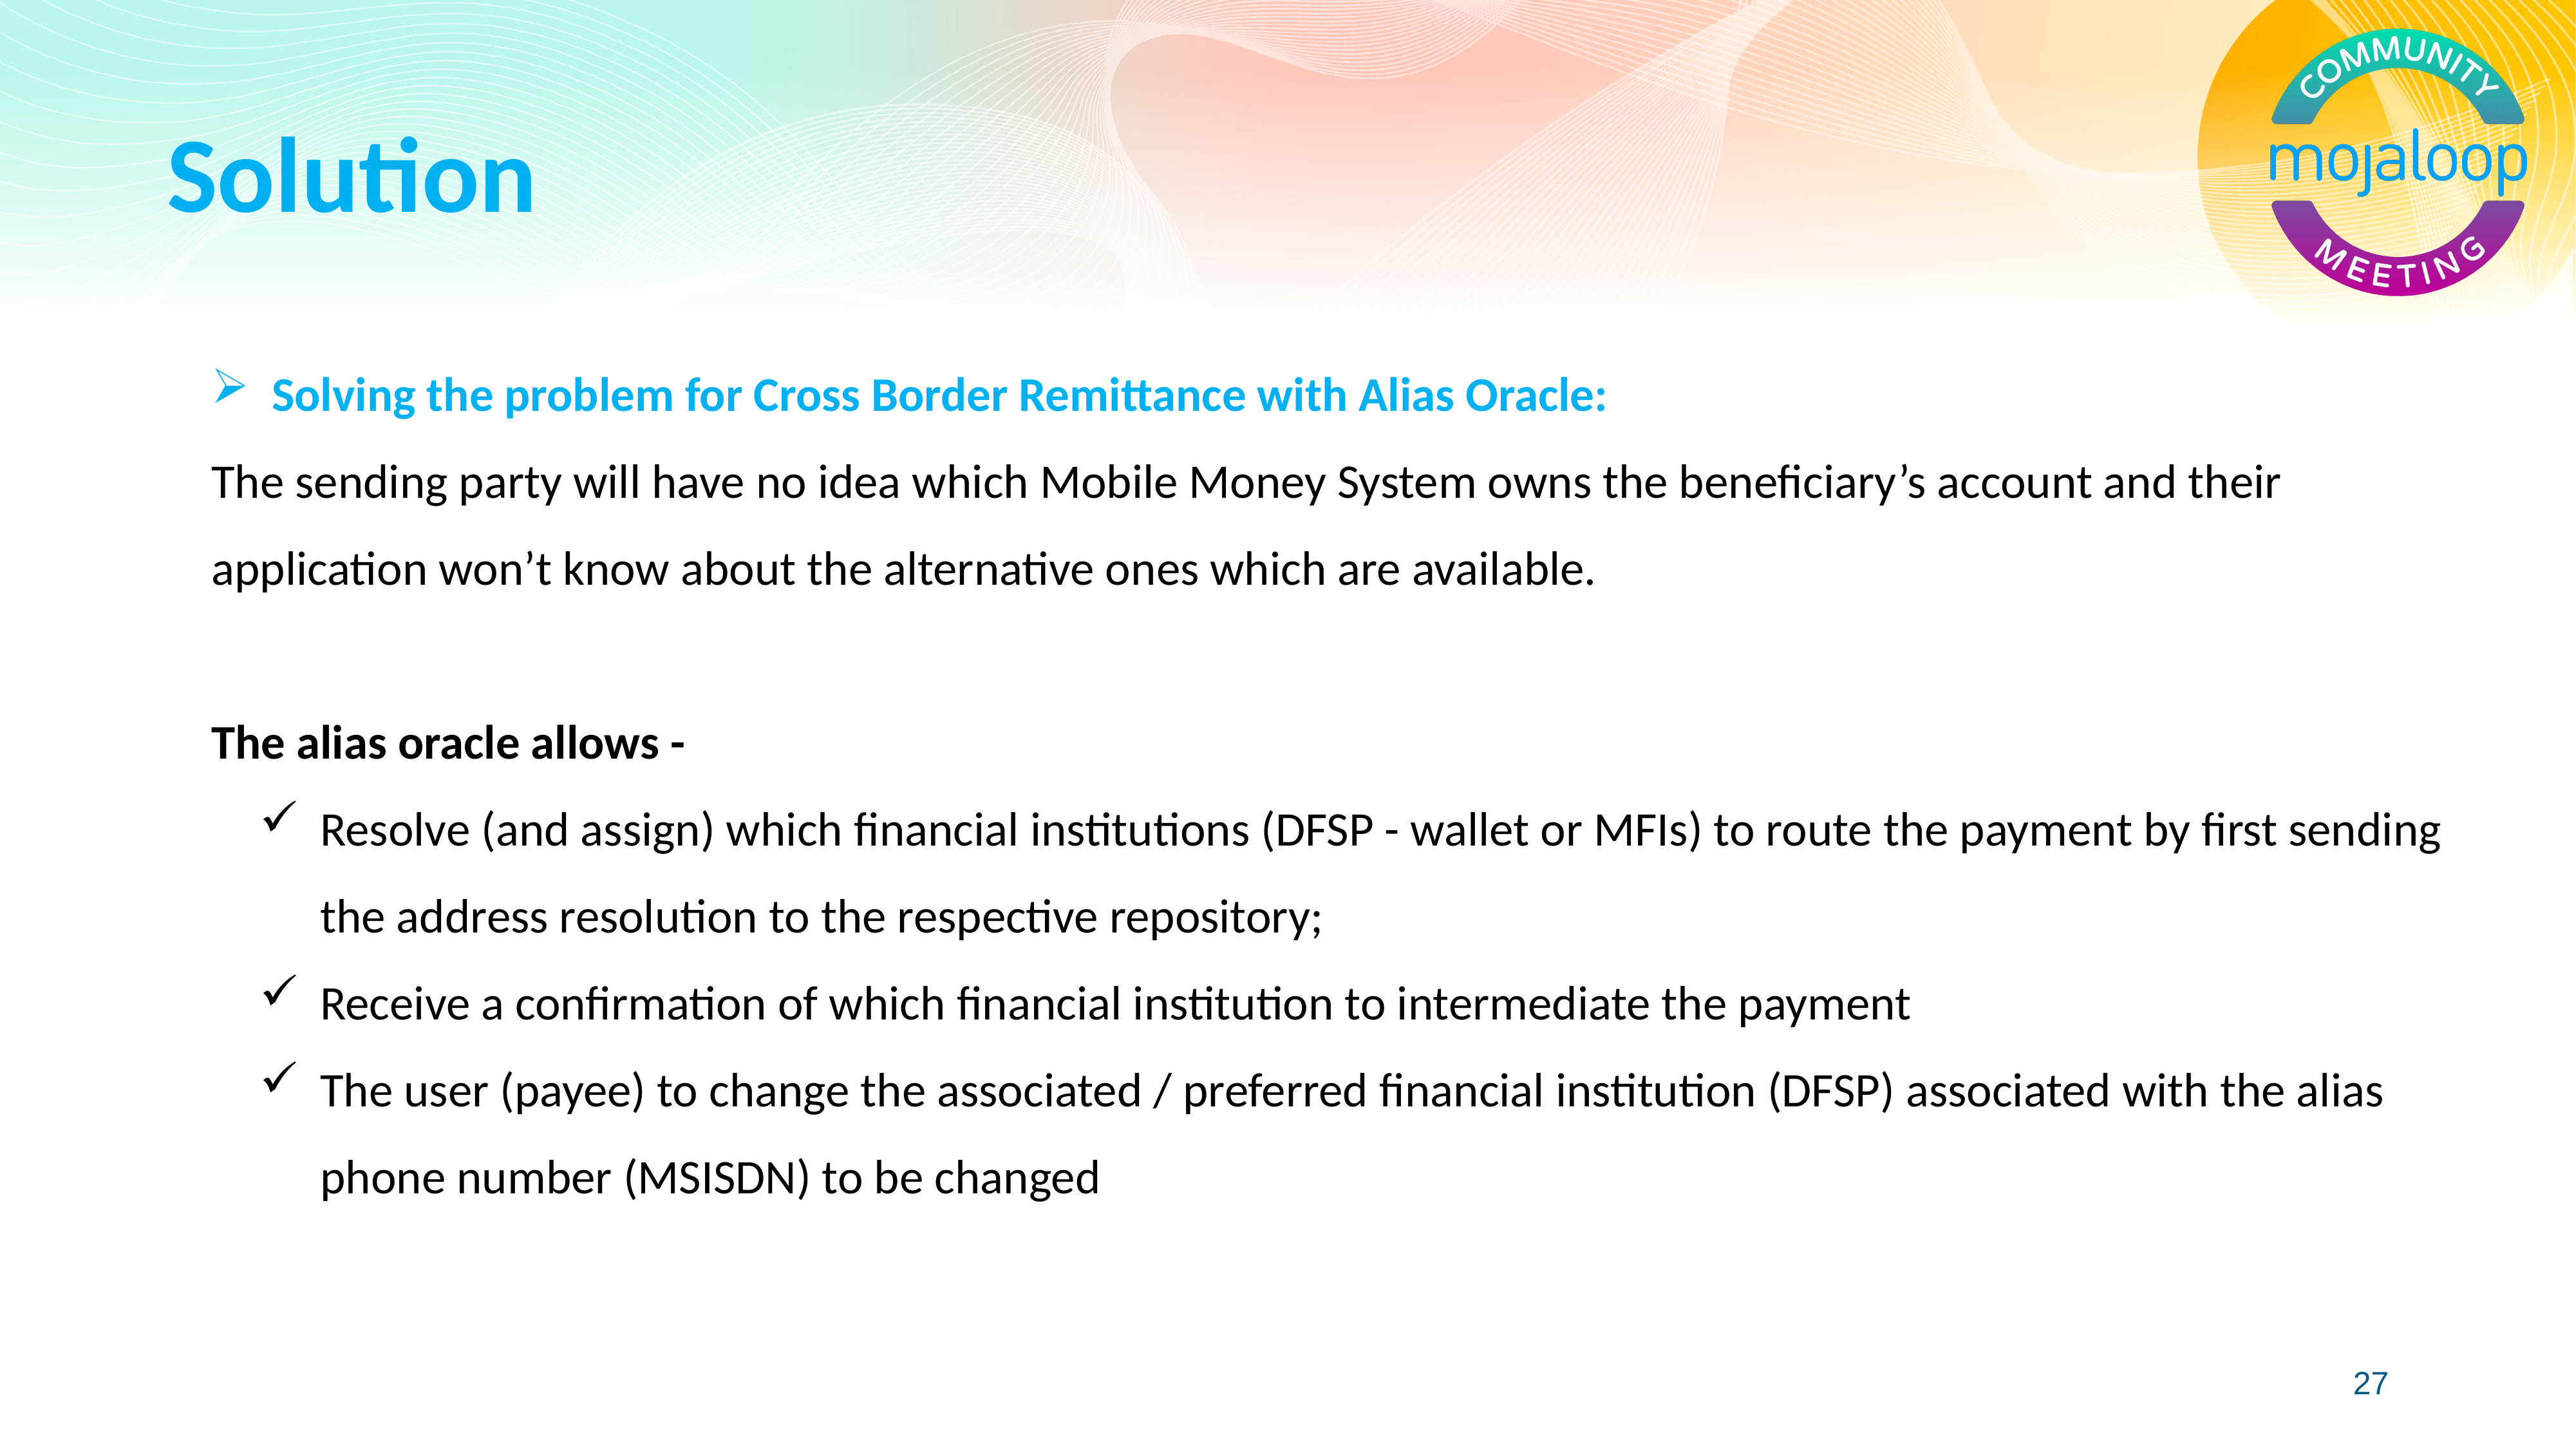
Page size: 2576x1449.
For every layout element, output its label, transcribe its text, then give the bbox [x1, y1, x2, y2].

text_box Solving the problem for Cross Border Remittance with Alias Oracle: The sending party will have no idea which Mobile Money System owns the beneficiary’s account and their application won’t know about the alternative ones which are available. The alias oracle allows - Resolve (and assign) which financial institutions (DFSP - wallet or MFIs) to route the payment by first sending the address resolution to the respective repository; Receive a confirmation of which financial institution to intermediate the payment The user (payee) to change the associated / preferred financial institution (DFSP) associated with the alias phone number (MSISDN) to be changed [202, 329, 2519, 1208]
picture [0, 0, 2576, 1343]
slide_number 27 [1819, 1343, 2399, 1421]
text_box Solution [157, 50, 2150, 305]
